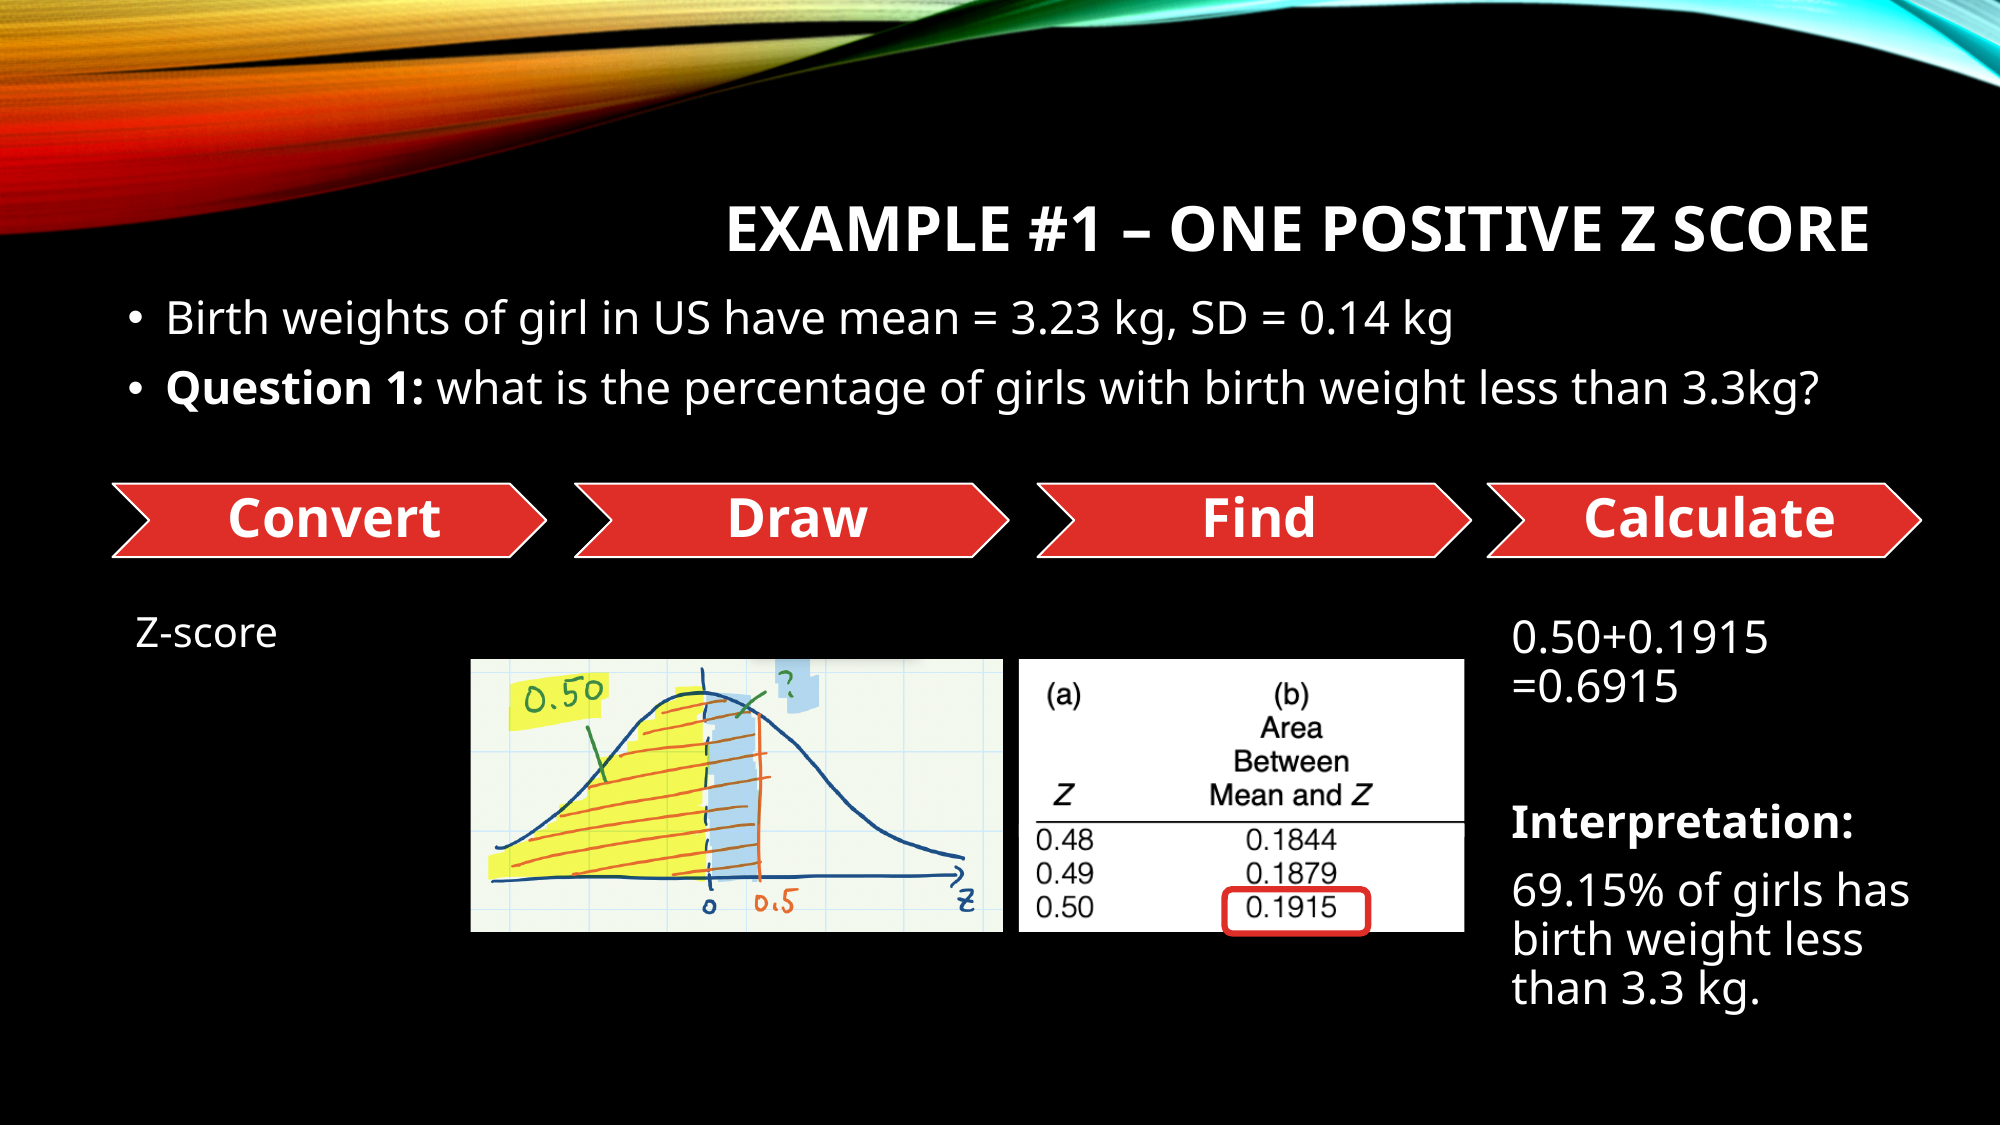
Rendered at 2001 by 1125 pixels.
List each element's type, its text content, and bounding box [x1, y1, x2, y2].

picture [0, 0, 2000, 237]
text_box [1018, 659, 1465, 934]
text_box 0.50+0.1915 =0.6915 Interpretation: 69.15% of girls has birth weight less than 3.3 kg. [1496, 606, 1943, 1025]
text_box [112, 483, 1926, 558]
list Birth weights of girl in US have mean = 3.23 kg, SD = 0.14 kg Question 1: what is the percentage of girls with birth weight less than 3.3kg? [112, 287, 1849, 442]
title Example #1 – one positive z score [137, 125, 1888, 338]
picture [470, 659, 1004, 932]
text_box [90, 603, 457, 992]
